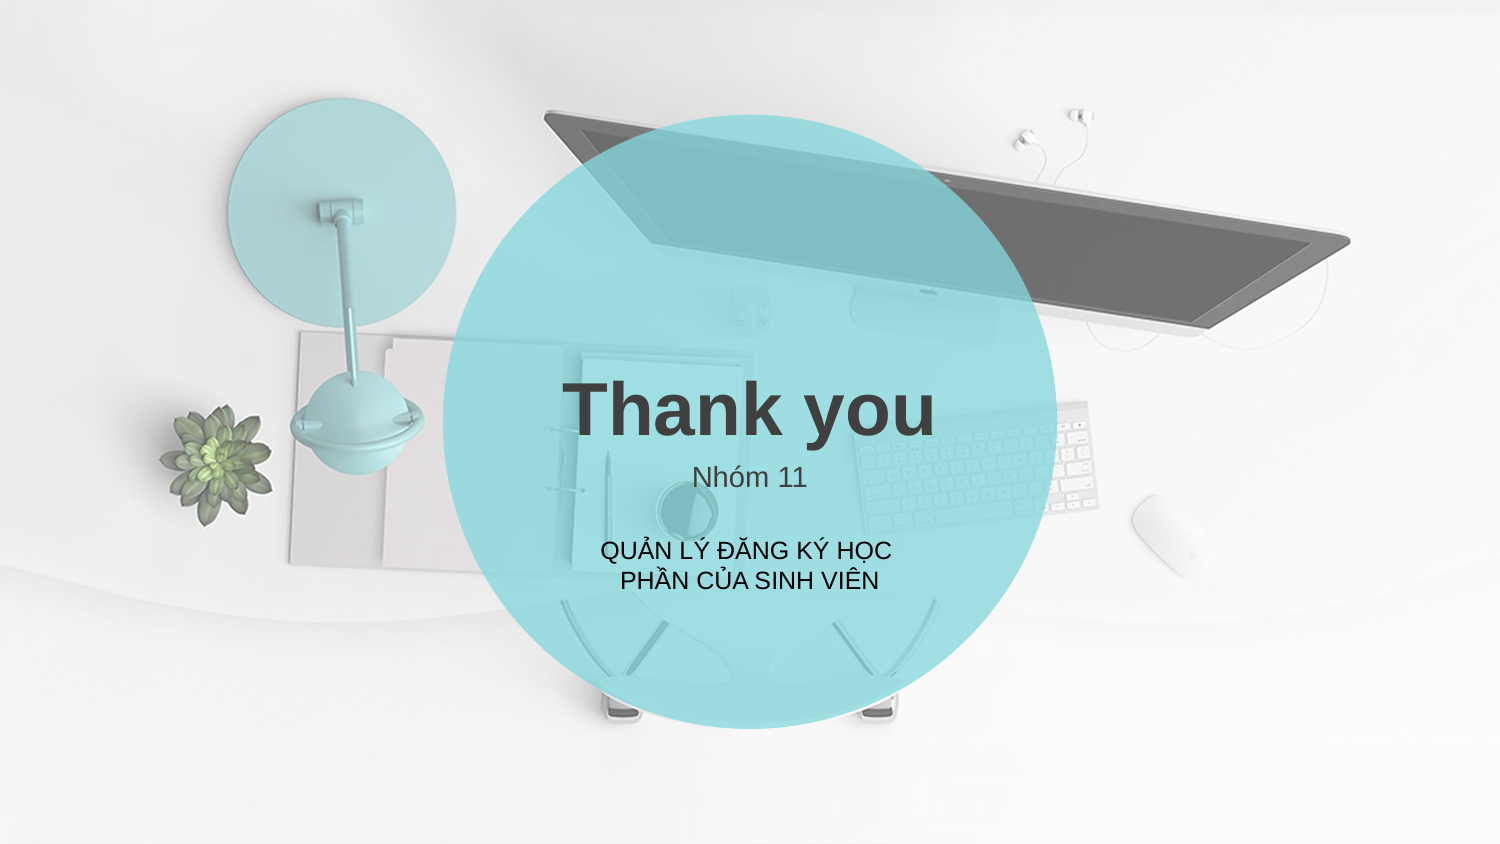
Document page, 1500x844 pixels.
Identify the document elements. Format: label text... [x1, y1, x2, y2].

text_box QUẢN LÝ ĐĂNG KÝ HỌC PHẦN CỦA SINH VIÊN [551, 527, 948, 603]
list Thank you [442, 357, 1058, 452]
text_box Nhóm 11 [442, 452, 1058, 500]
